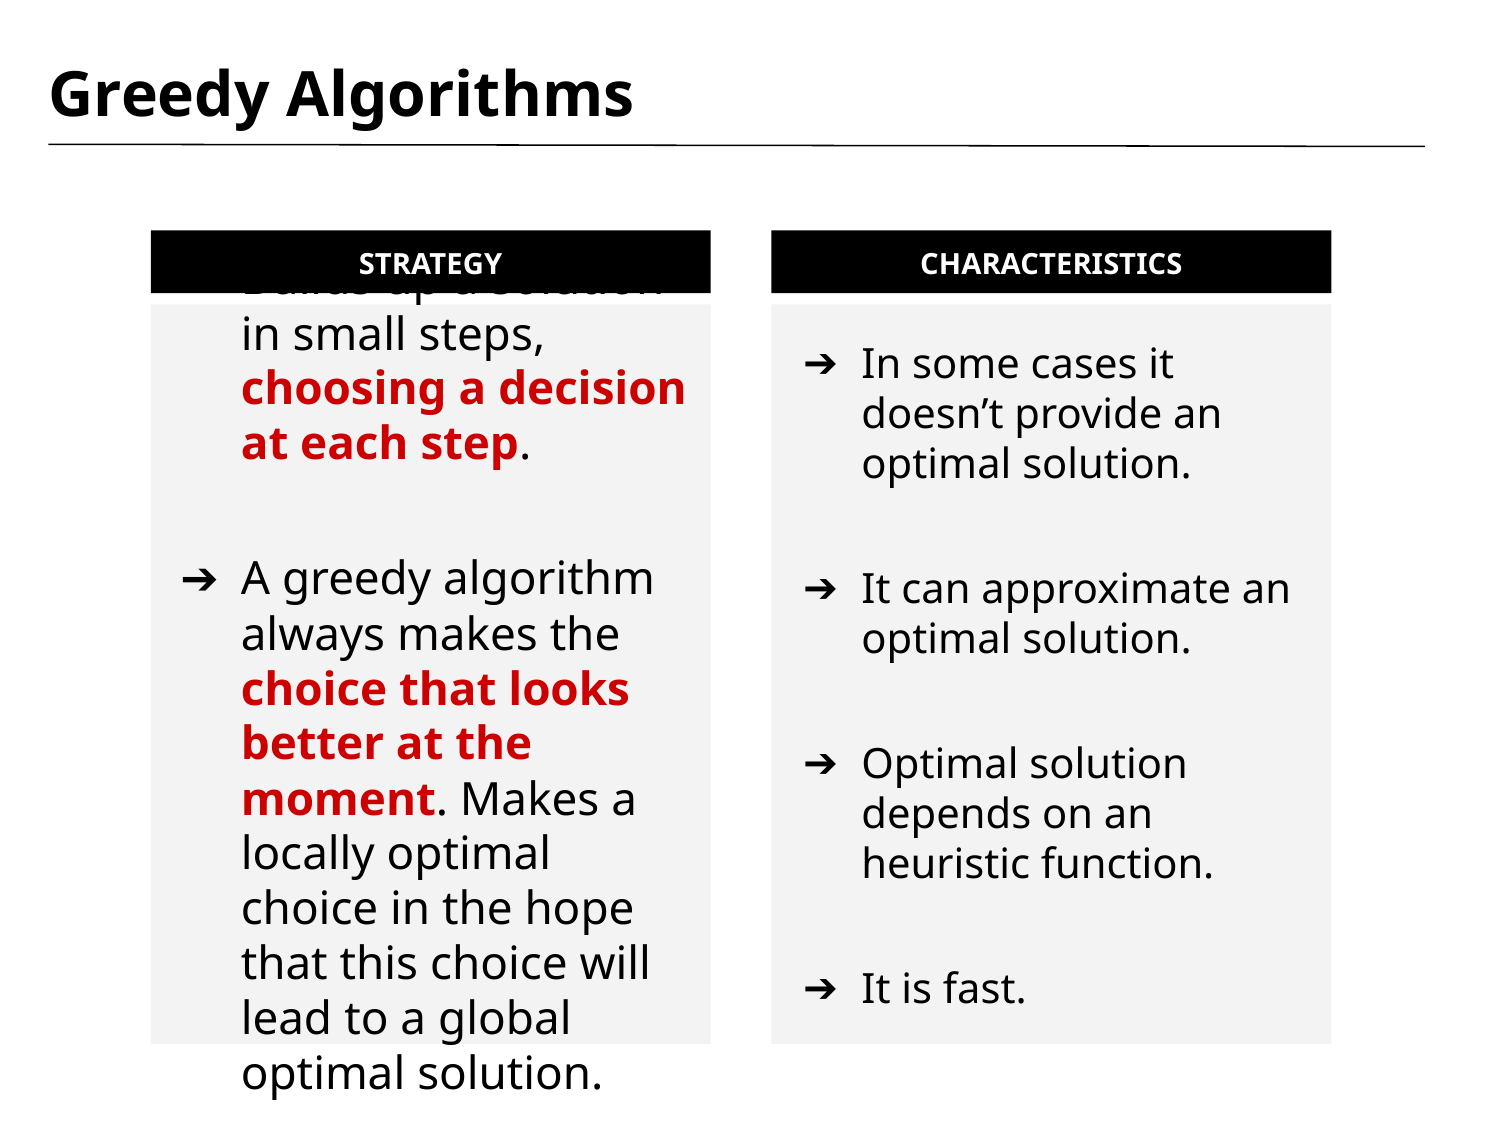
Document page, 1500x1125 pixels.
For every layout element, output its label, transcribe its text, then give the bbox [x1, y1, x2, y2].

text_box In some cases it doesn’t provide an optimal solution. It can approximate an optimal solution. Optimal solution depends on an heuristic function. It is fast. [771, 304, 1332, 1044]
text_box STRATEGY [150, 230, 711, 294]
title Greedy Algorithms [33, 32, 1384, 145]
text_box Builds up a solution in small steps, choosing a decision at each step. A greedy algorithm always makes the choice that looks better at the moment. Makes a locally optimal choice in the hope that this choice will lead to a global optimal solution. [150, 304, 711, 1044]
text_box CHARACTERISTICS [771, 230, 1332, 294]
